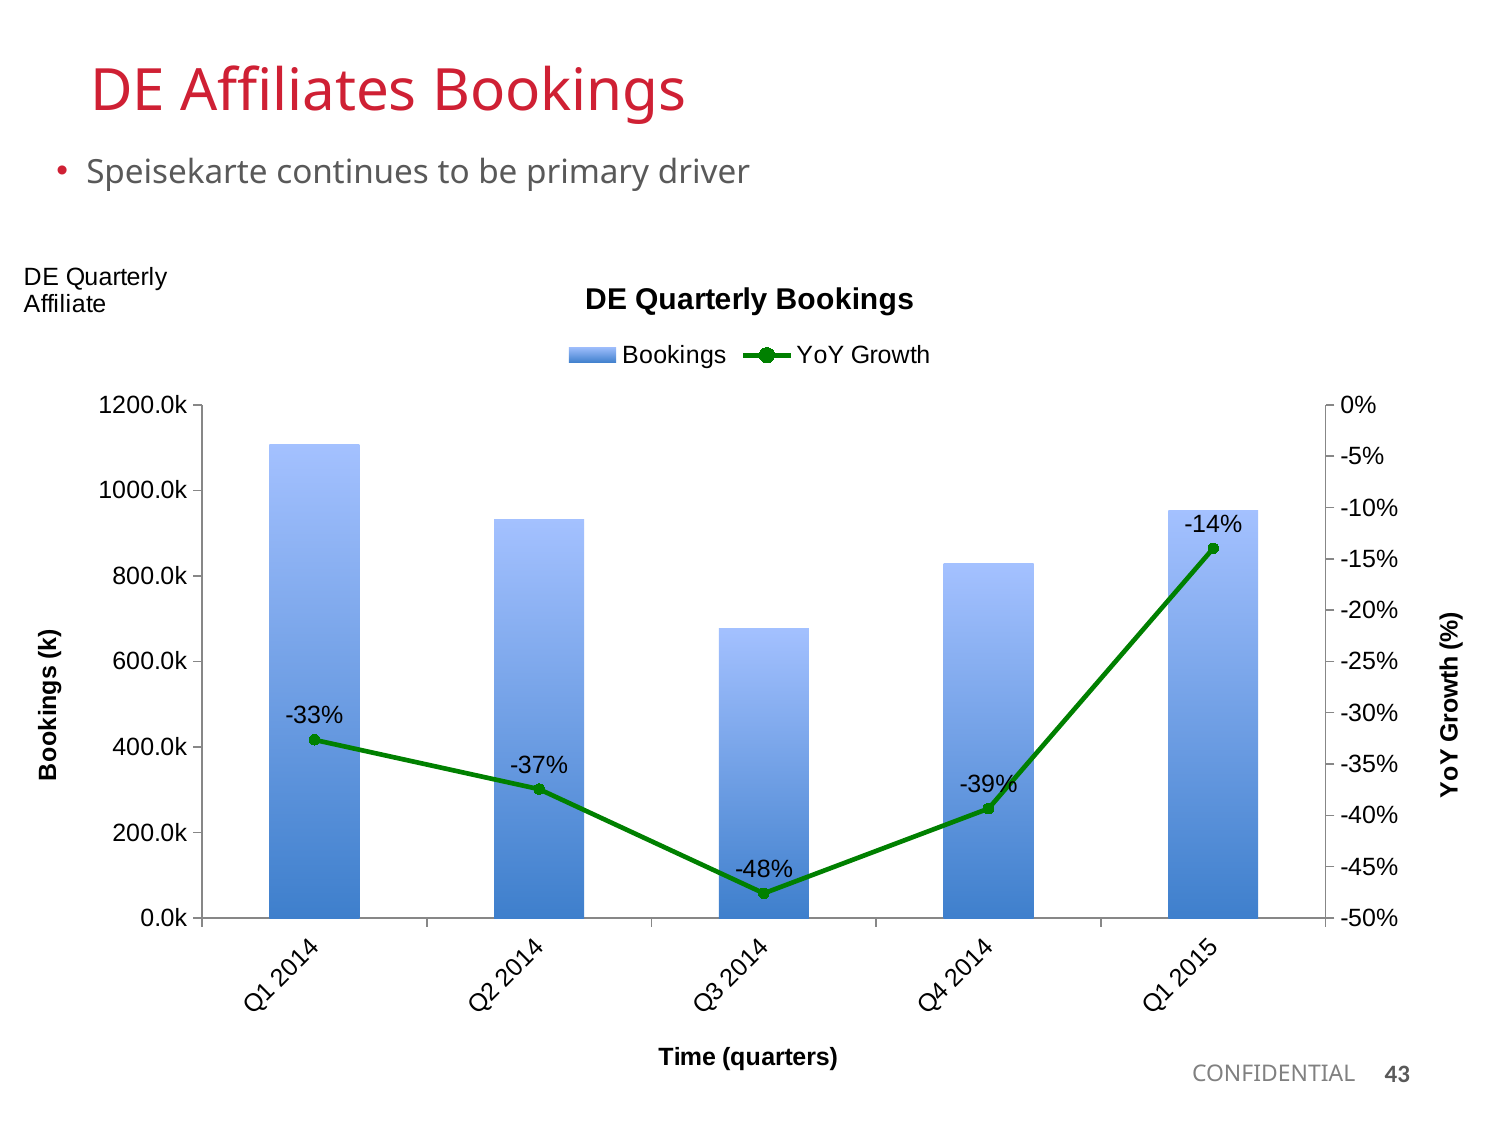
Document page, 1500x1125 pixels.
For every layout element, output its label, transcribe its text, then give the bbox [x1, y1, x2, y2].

chart [0, 248, 1500, 1103]
list Speisekarte continues to be primary driver [41, 143, 1500, 248]
list DE Affiliates Bookings [75, 44, 1455, 142]
